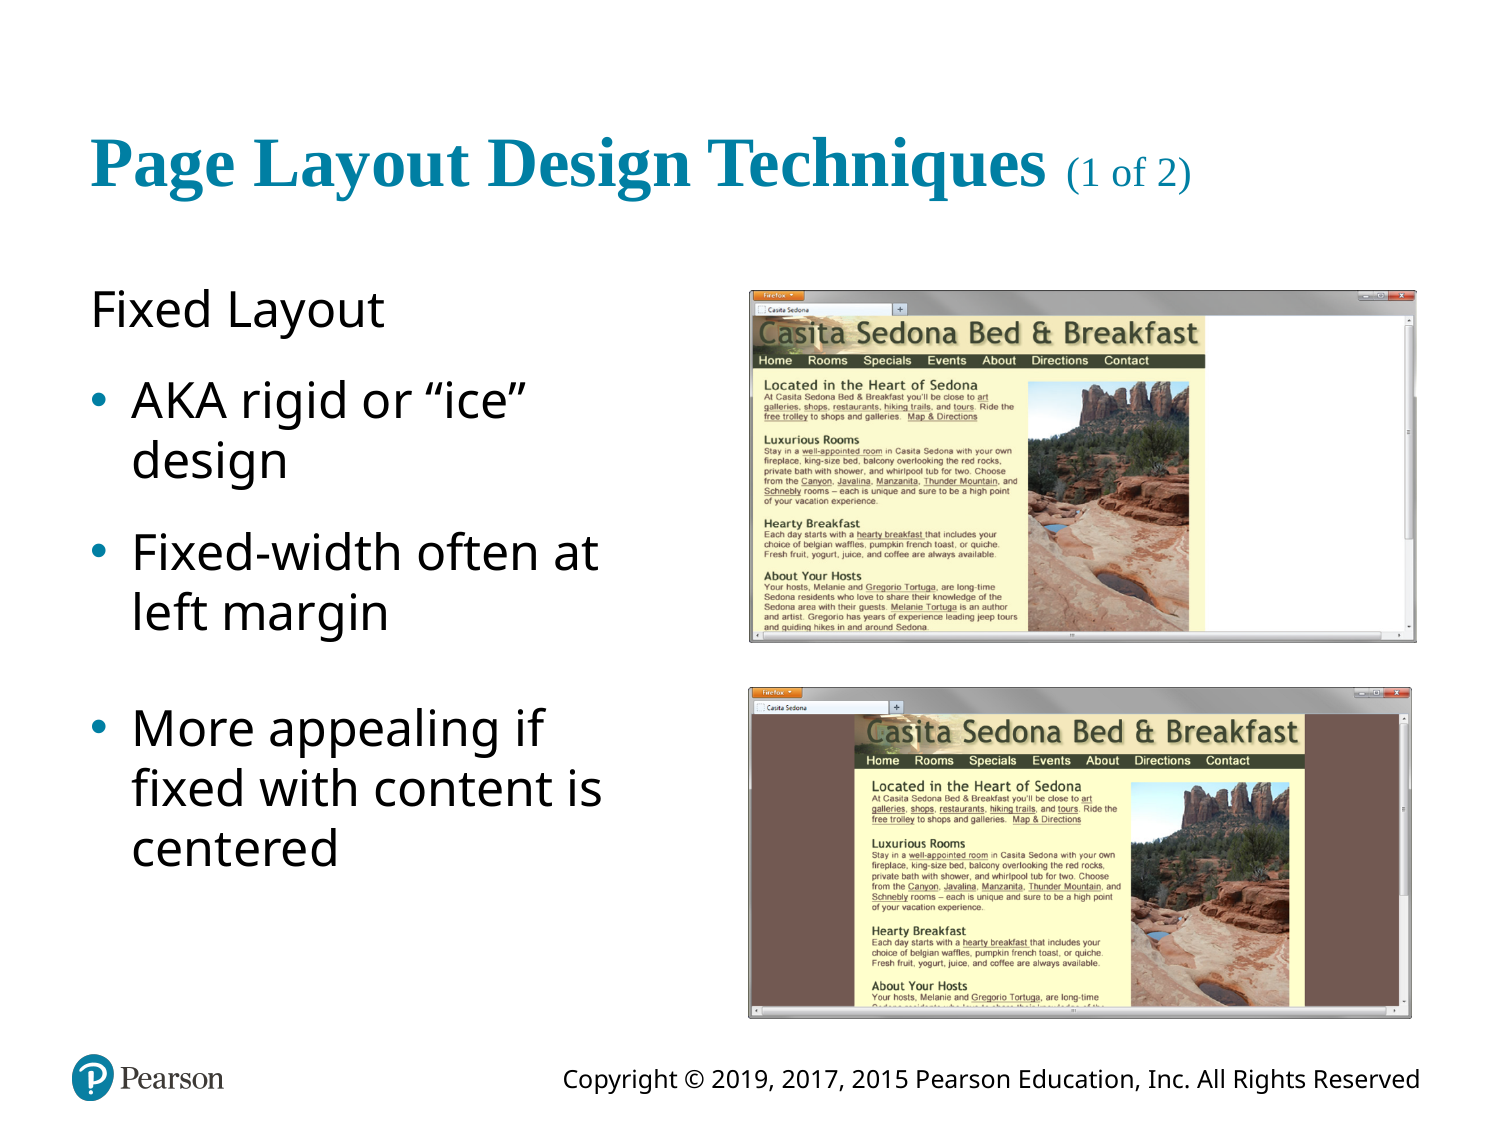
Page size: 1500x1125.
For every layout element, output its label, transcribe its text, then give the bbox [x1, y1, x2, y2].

picture [748, 687, 1412, 1019]
title Page Layout Design Techniques (1 of 2) [75, 35, 1425, 216]
list Fixed Layout A K A rigid or “ice” design Fixed-width often at left margin [75, 262, 702, 931]
list More appealing if fixed with content is centered [75, 681, 660, 903]
picture [749, 290, 1417, 644]
picture [98, 1054, 224, 1101]
picture [80, 1063, 106, 1088]
picture [72, 1087, 83, 1101]
picture [72, 1054, 88, 1070]
